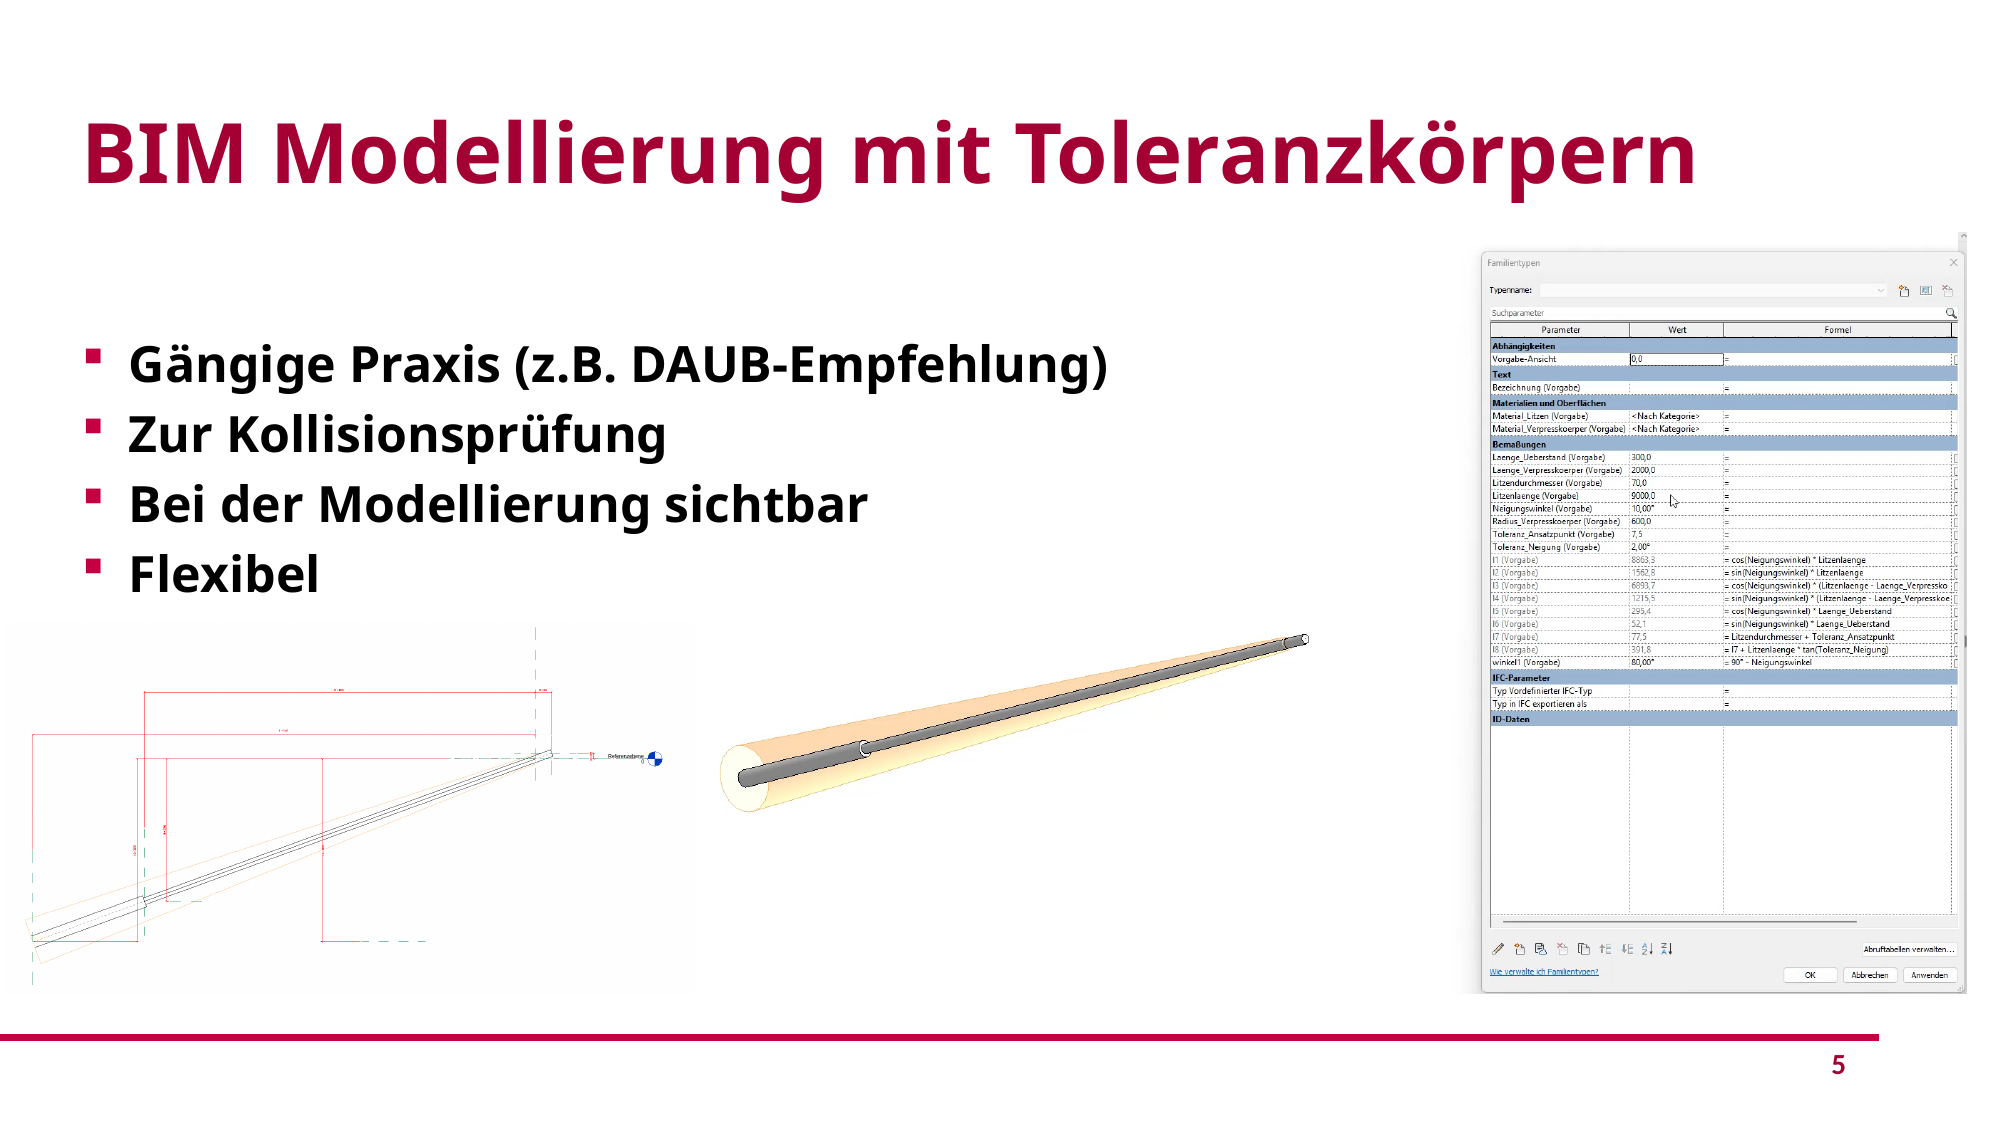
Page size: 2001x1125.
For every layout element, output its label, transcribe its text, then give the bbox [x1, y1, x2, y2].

title BIM Modellierung mit Toleranzkörpern [66, 56, 1767, 244]
slide_number 5 [1378, 1037, 1862, 1113]
list Gängige Praxis (z.B. DAUB-Empfehlung) Zur Kollisionsprüfung Bei der Modellierung sichtbar Flexibel [66, 324, 605, 619]
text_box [610, 231, 1968, 996]
picture [3, 621, 694, 996]
